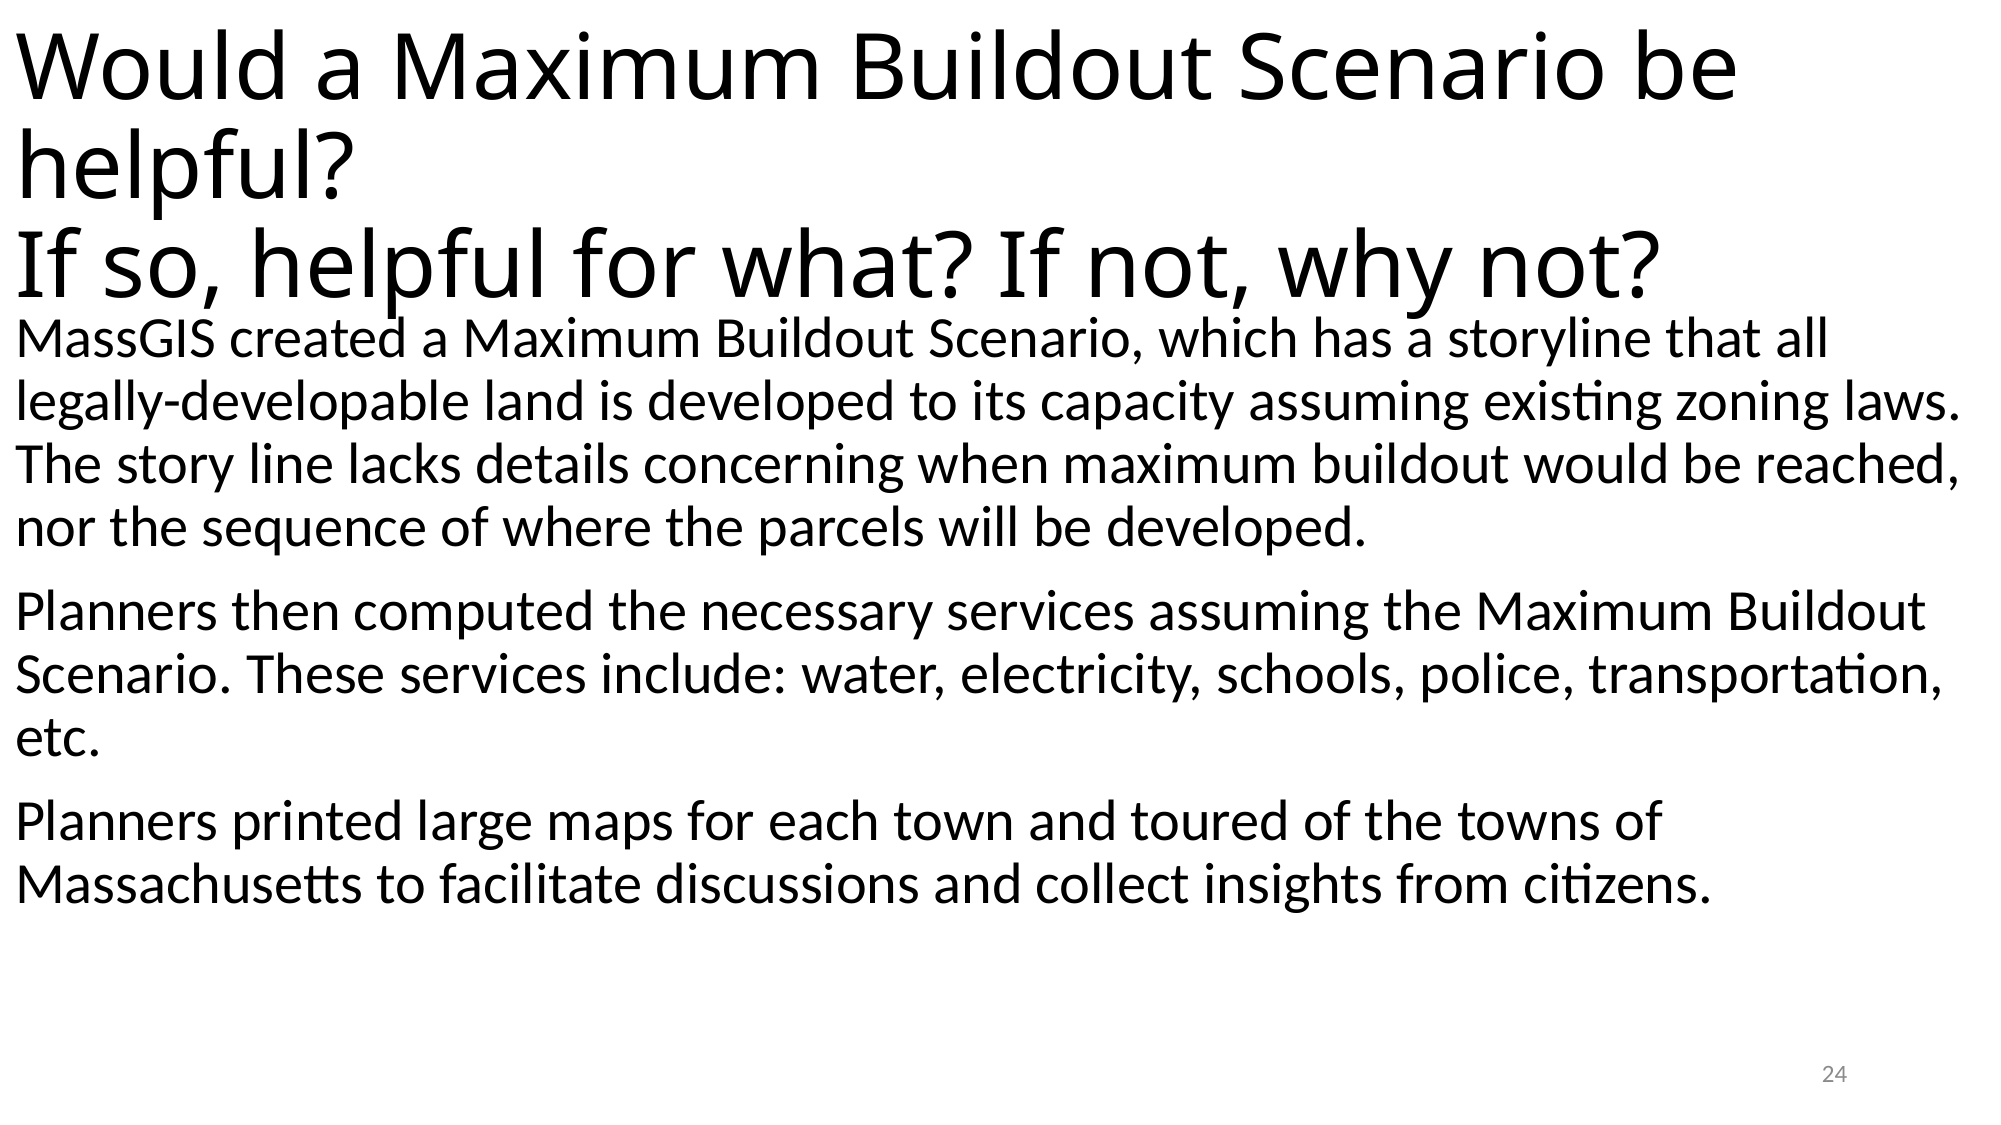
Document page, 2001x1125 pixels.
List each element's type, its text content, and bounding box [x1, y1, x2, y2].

slide_number 24 [1412, 1042, 1863, 1103]
list MassGIS created a Maximum Buildout Scenario, which has a storyline that all legally-developable land is developed to its capacity assuming existing zoning laws. The story line lacks details concerning when maximum buildout would be reached, nor the sequence of where the parcels will be developed. Planners then computed the necessary services assuming the Maximum Buildout Scenario. These services include: water, electricity, schools, police, transportation, etc. Planners printed large maps for each town and toured of the towns of Massachusetts to facilitate discussions and collect insights from citizens. [0, 299, 2000, 967]
title Would a Maximum Buildout Scenario be helpful? If so, helpful for what? If not, why not? [0, 59, 2000, 278]
